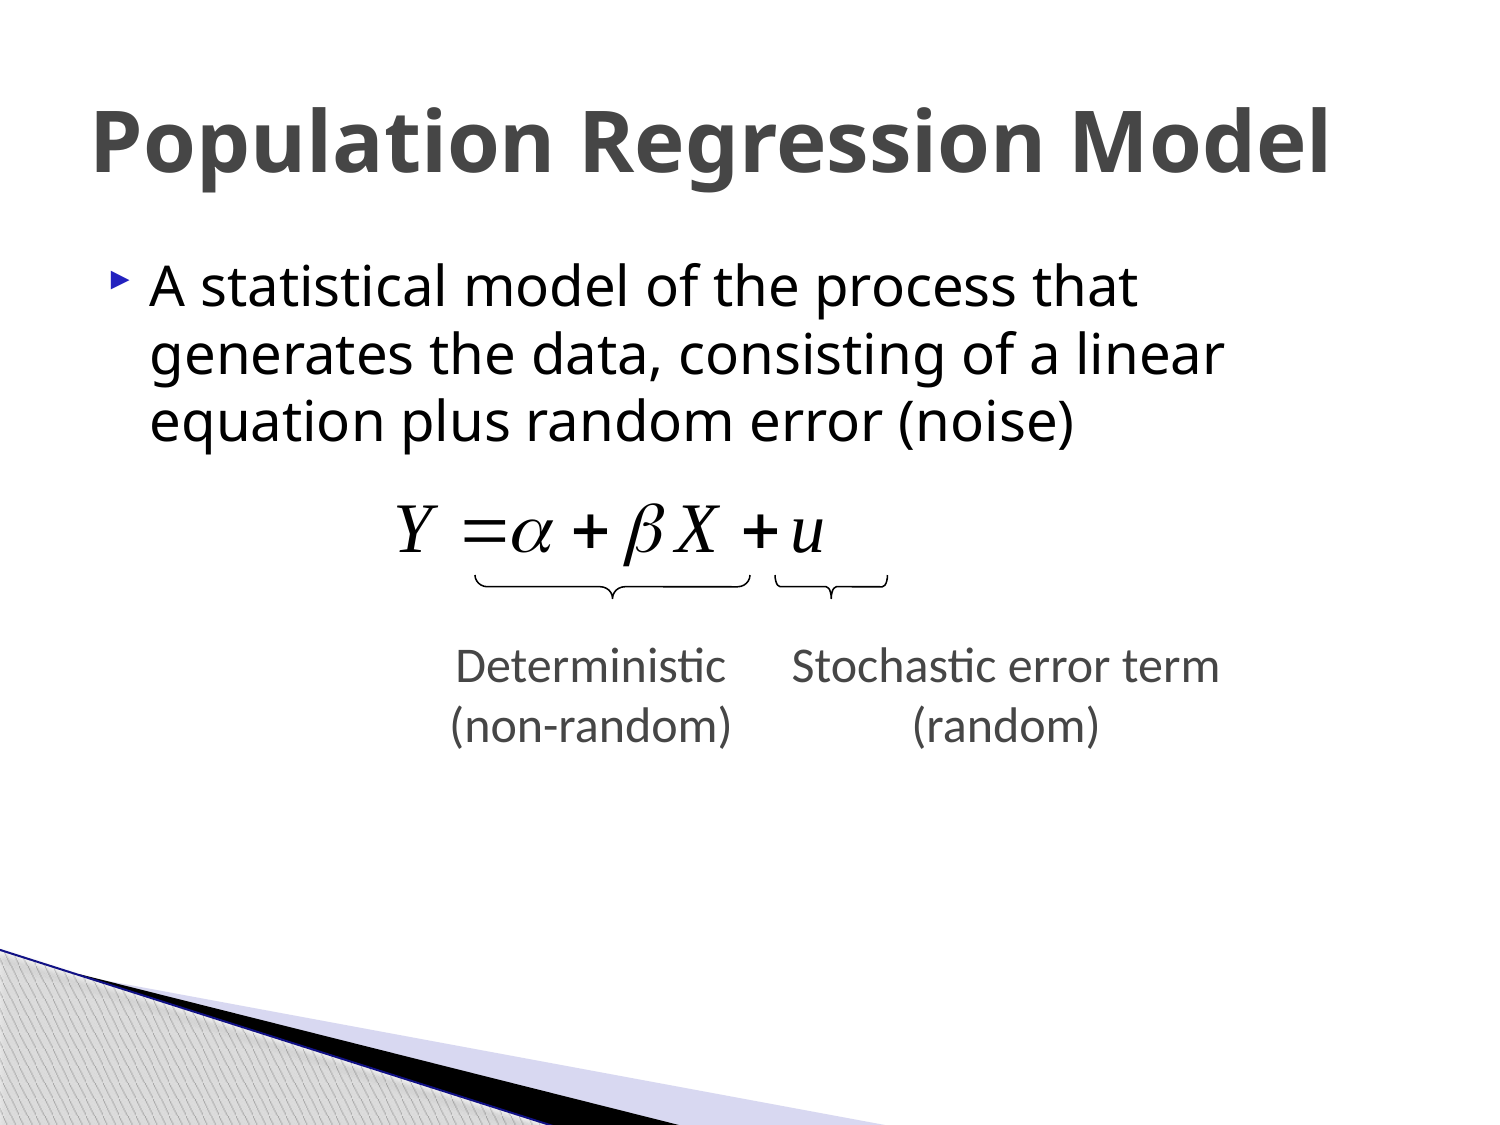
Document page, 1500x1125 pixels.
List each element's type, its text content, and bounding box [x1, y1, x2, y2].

list A statistical model of the process that generates the data, consisting of a linear equation plus random error (noise) [75, 243, 1425, 986]
text_box Stochastic error term (random) [770, 620, 1242, 767]
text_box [387, 487, 838, 583]
title Population Regression Model [75, 45, 1425, 233]
text_box [842, 575, 888, 587]
text_box Deterministic (non-random) [420, 620, 761, 767]
